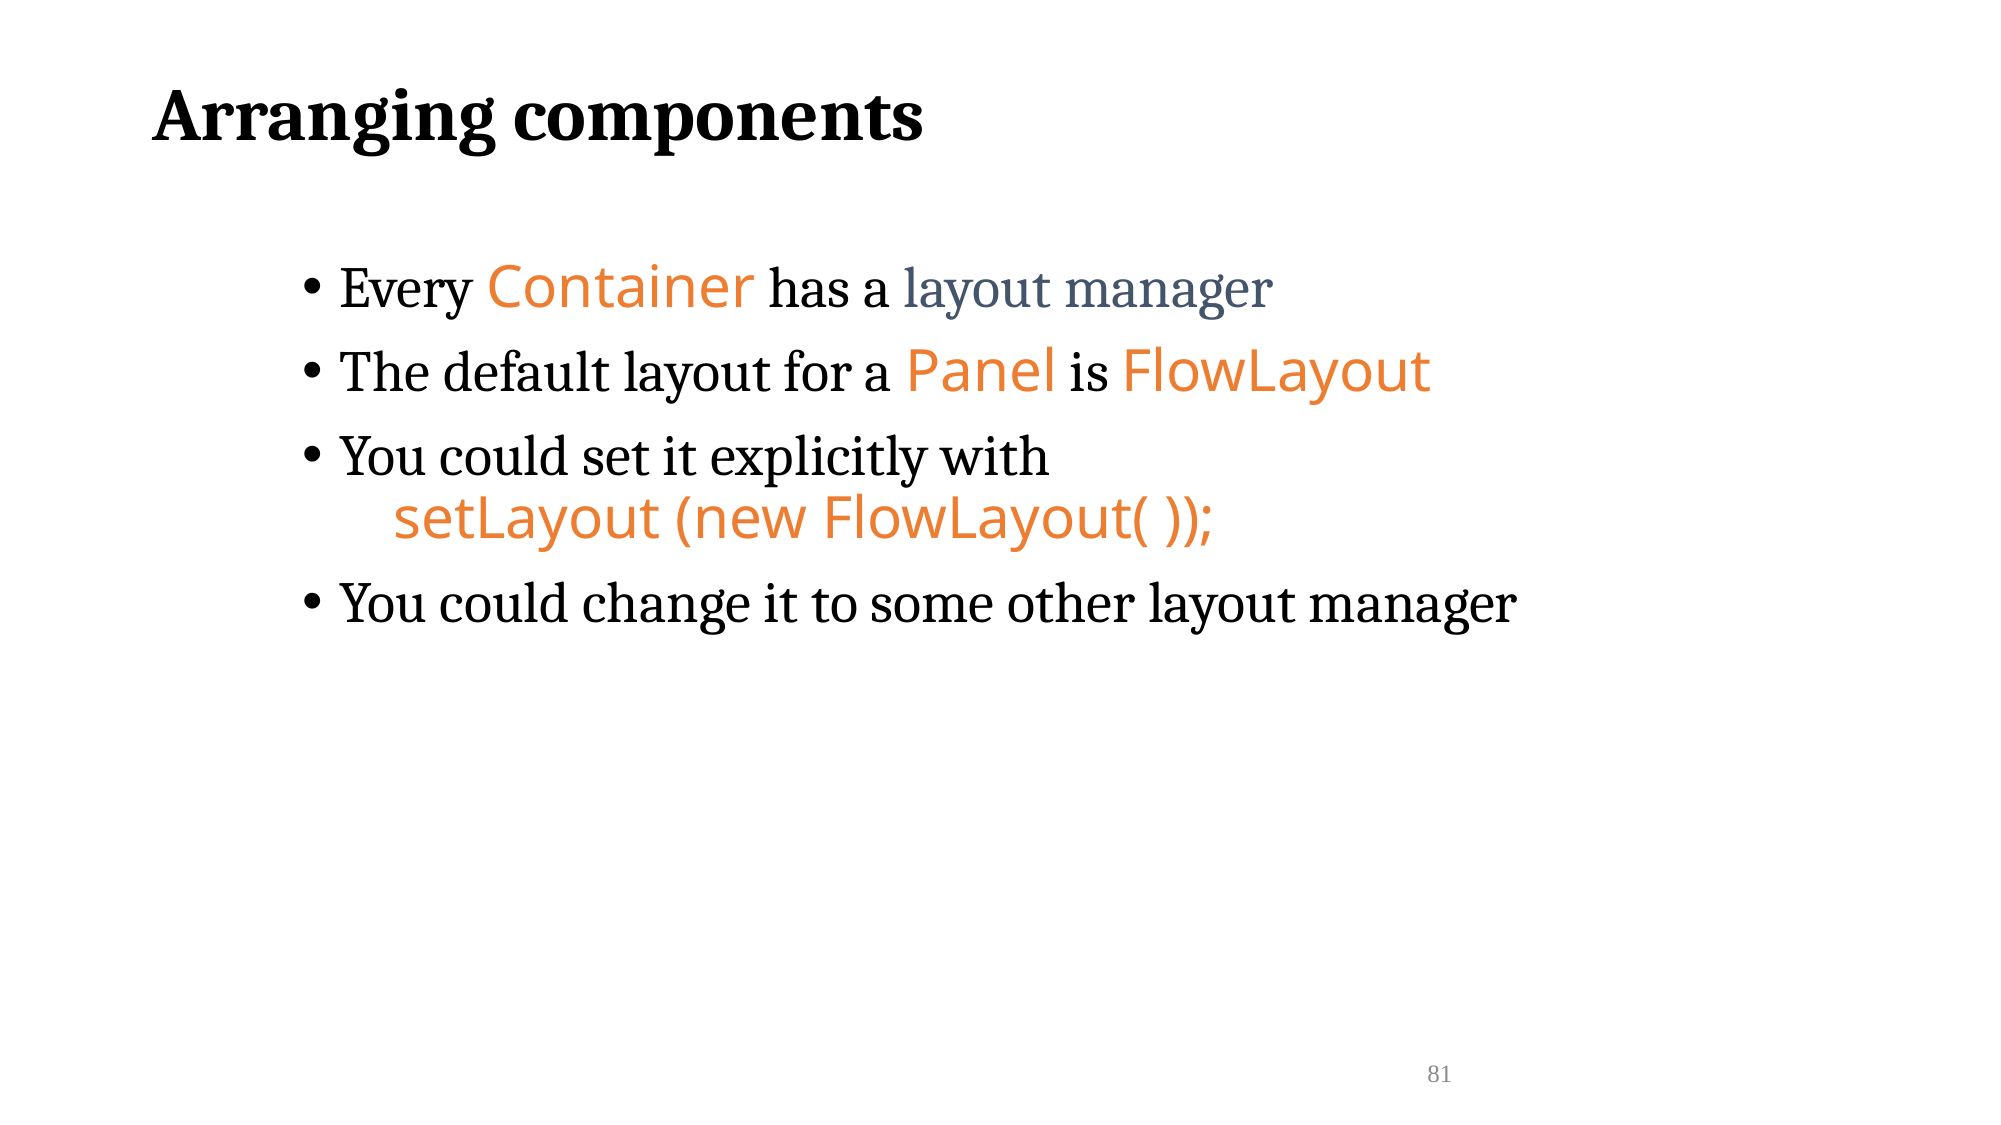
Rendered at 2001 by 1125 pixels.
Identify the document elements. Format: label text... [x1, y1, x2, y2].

slide_number 81 [1412, 1042, 1863, 1103]
list Every Container has a layout manager The default layout for a Panel is FlowLayout You could set it explicitly with setLayout (new FlowLayout( )); You could change it to some other layout manager [287, 249, 1725, 1013]
title Arranging components [137, 59, 1863, 173]
